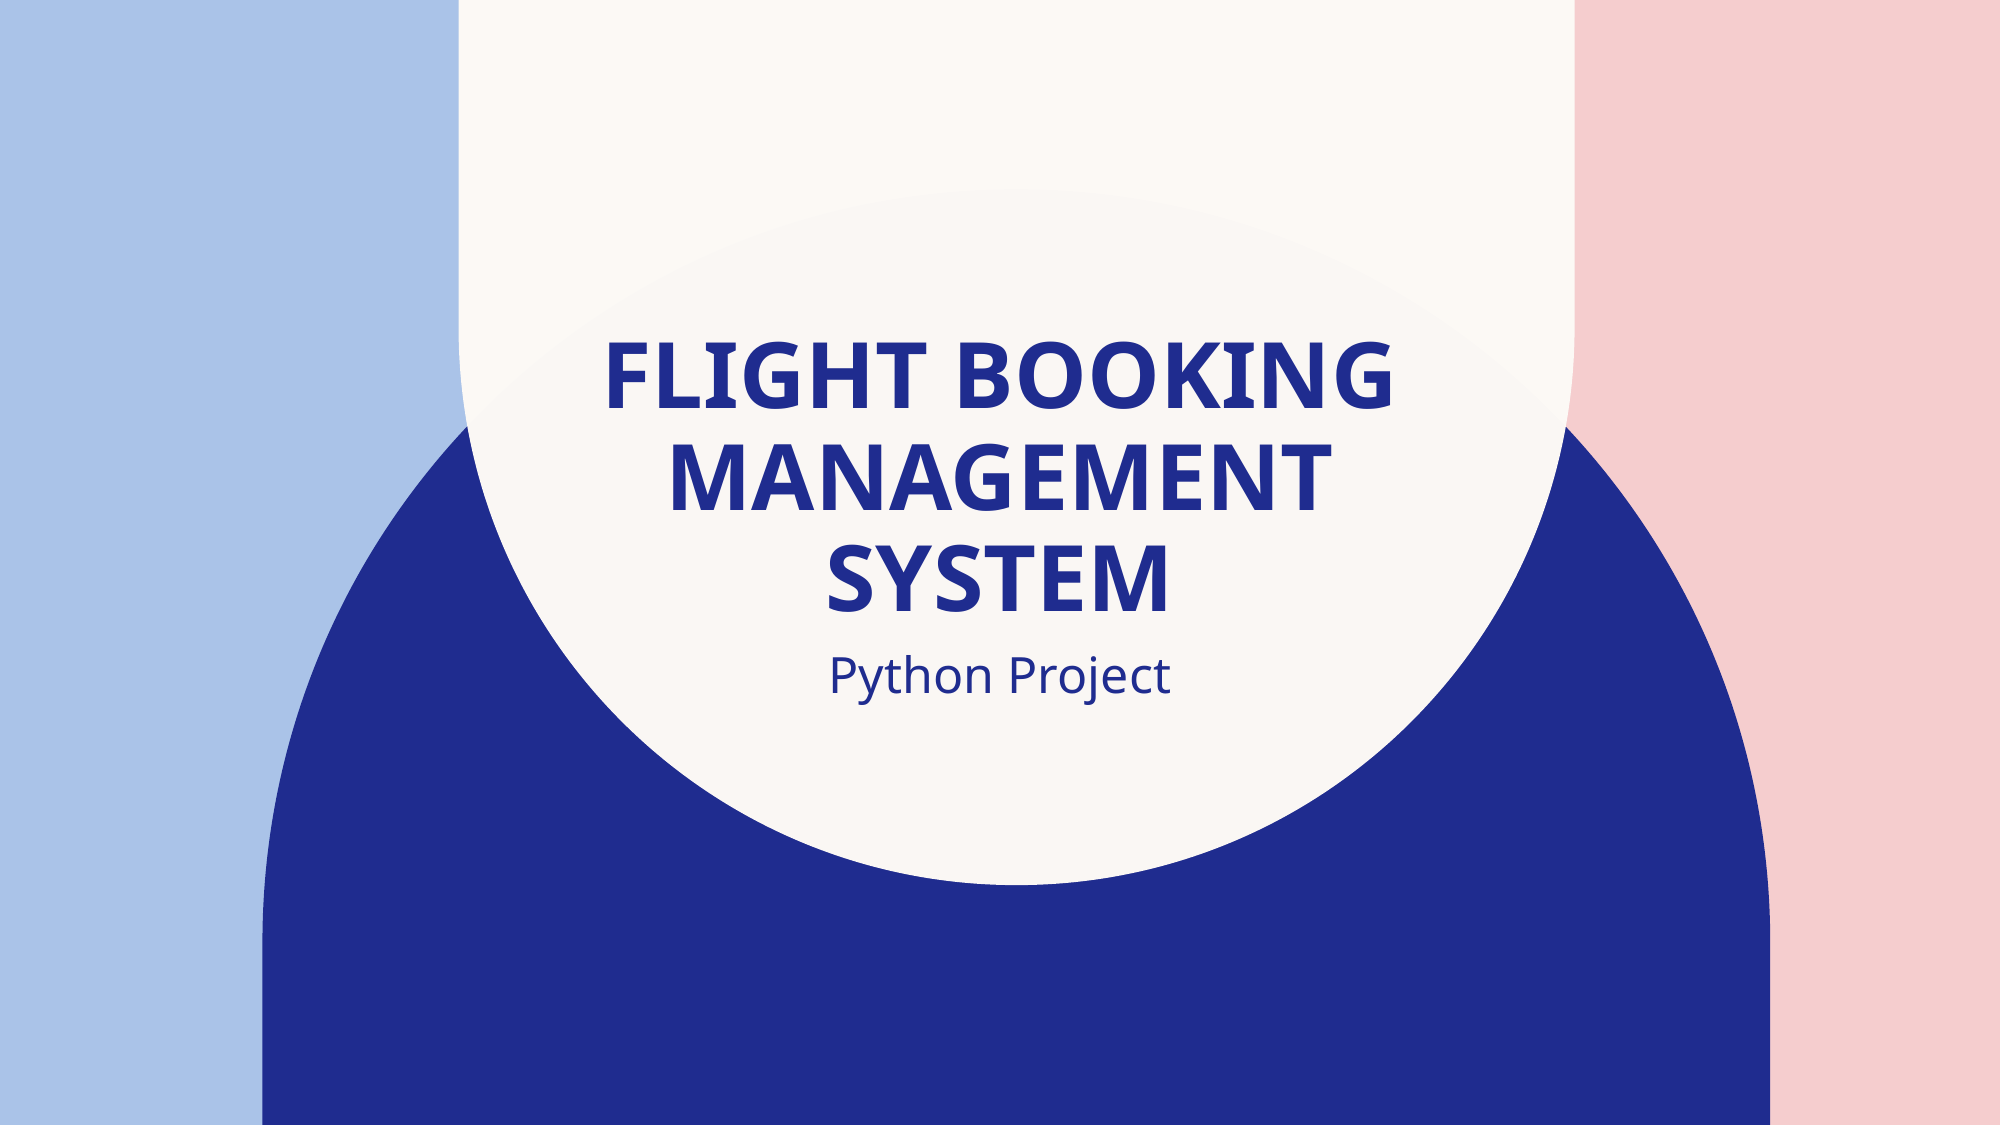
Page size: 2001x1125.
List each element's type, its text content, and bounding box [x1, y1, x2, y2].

subtitle Python Project​ [713, 643, 1287, 788]
title Flight Booking Management system [533, 325, 1467, 527]
